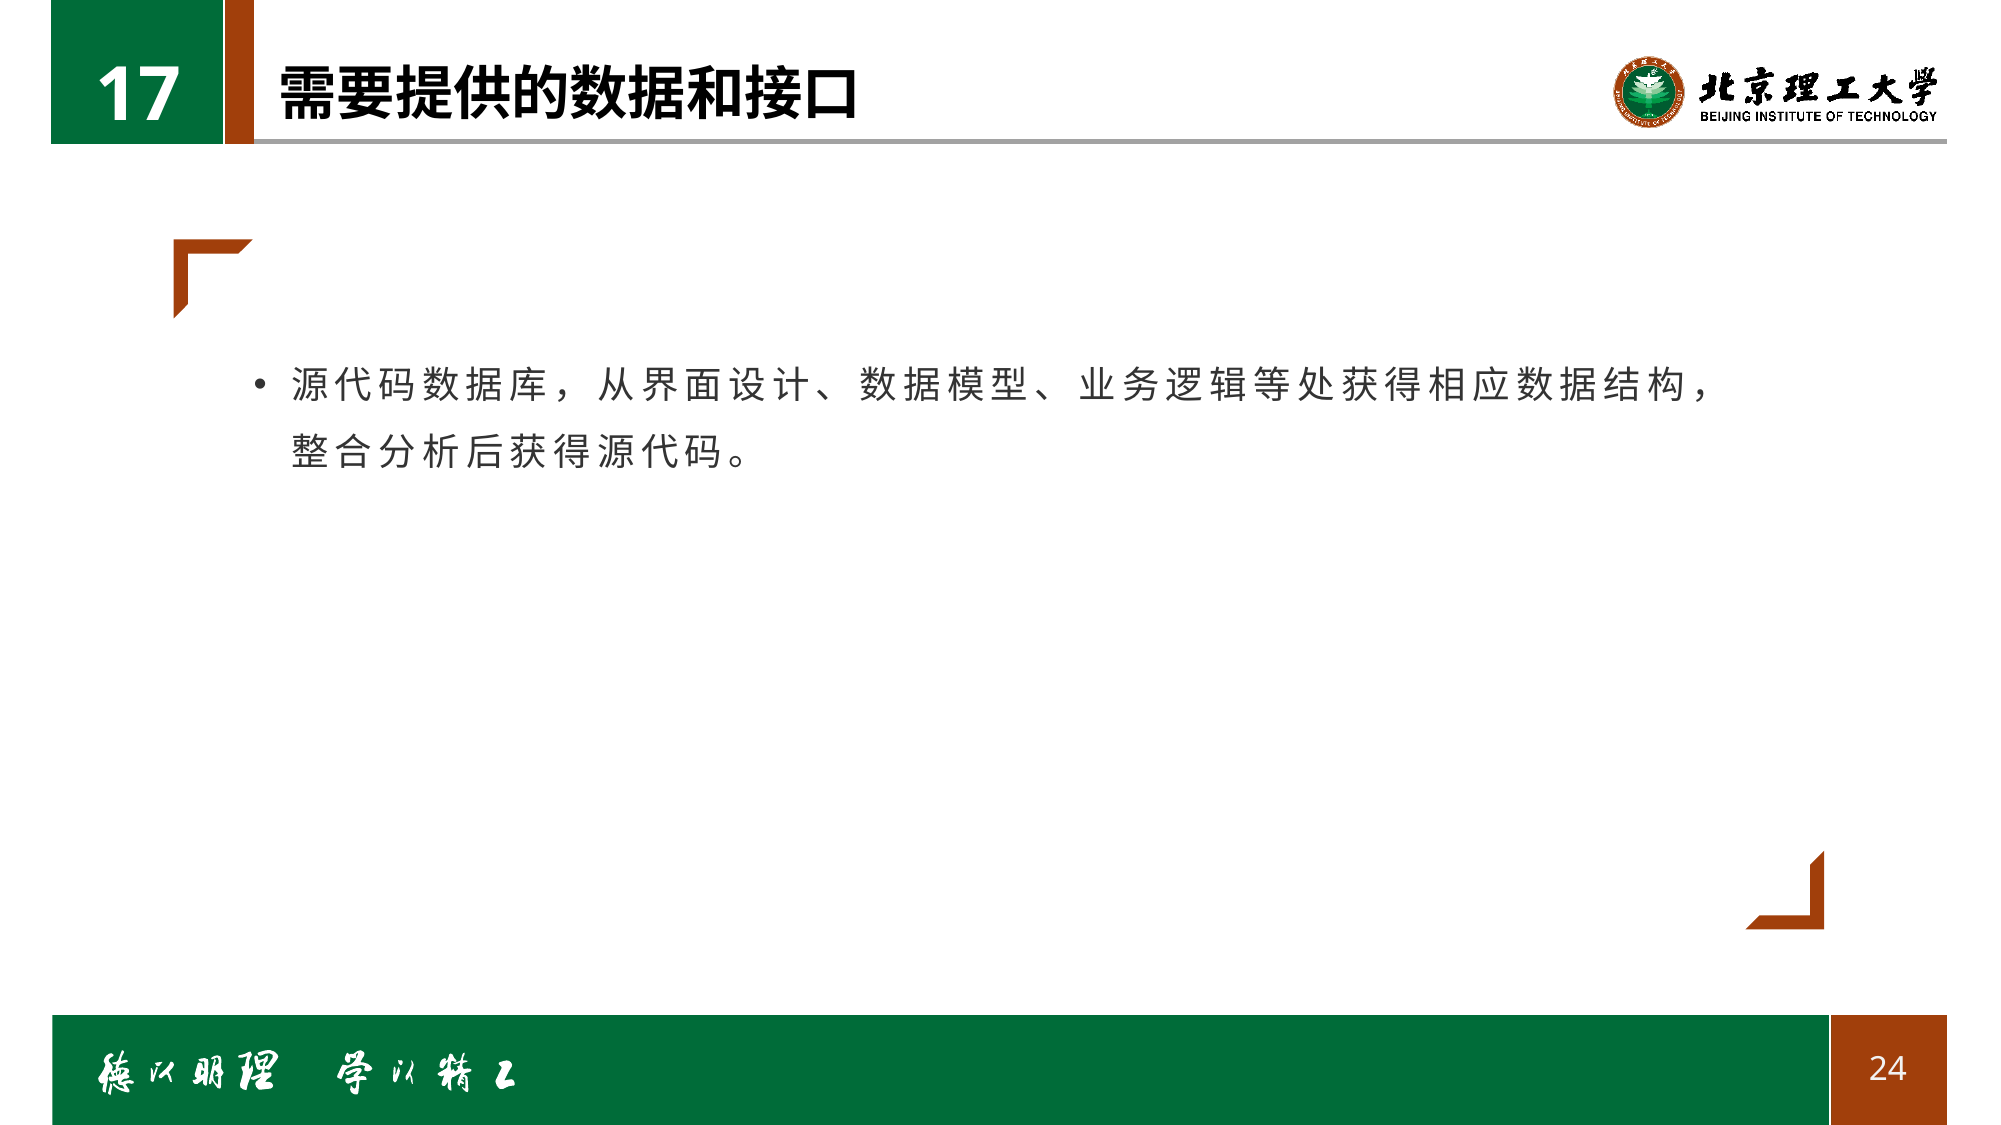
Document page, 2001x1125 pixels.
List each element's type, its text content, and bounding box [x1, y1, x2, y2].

text_box 源代码数据库，从界面设计、数据模型、业务逻辑等处获得相应数据结构，整合分析后获得源代码。 [253, 338, 1747, 743]
text_box 17 [58, 38, 218, 144]
picture [1682, 56, 1937, 128]
text_box [1745, 850, 1825, 930]
text_box [173, 239, 253, 319]
title 需要提供的数据和接口 [263, 56, 1682, 136]
